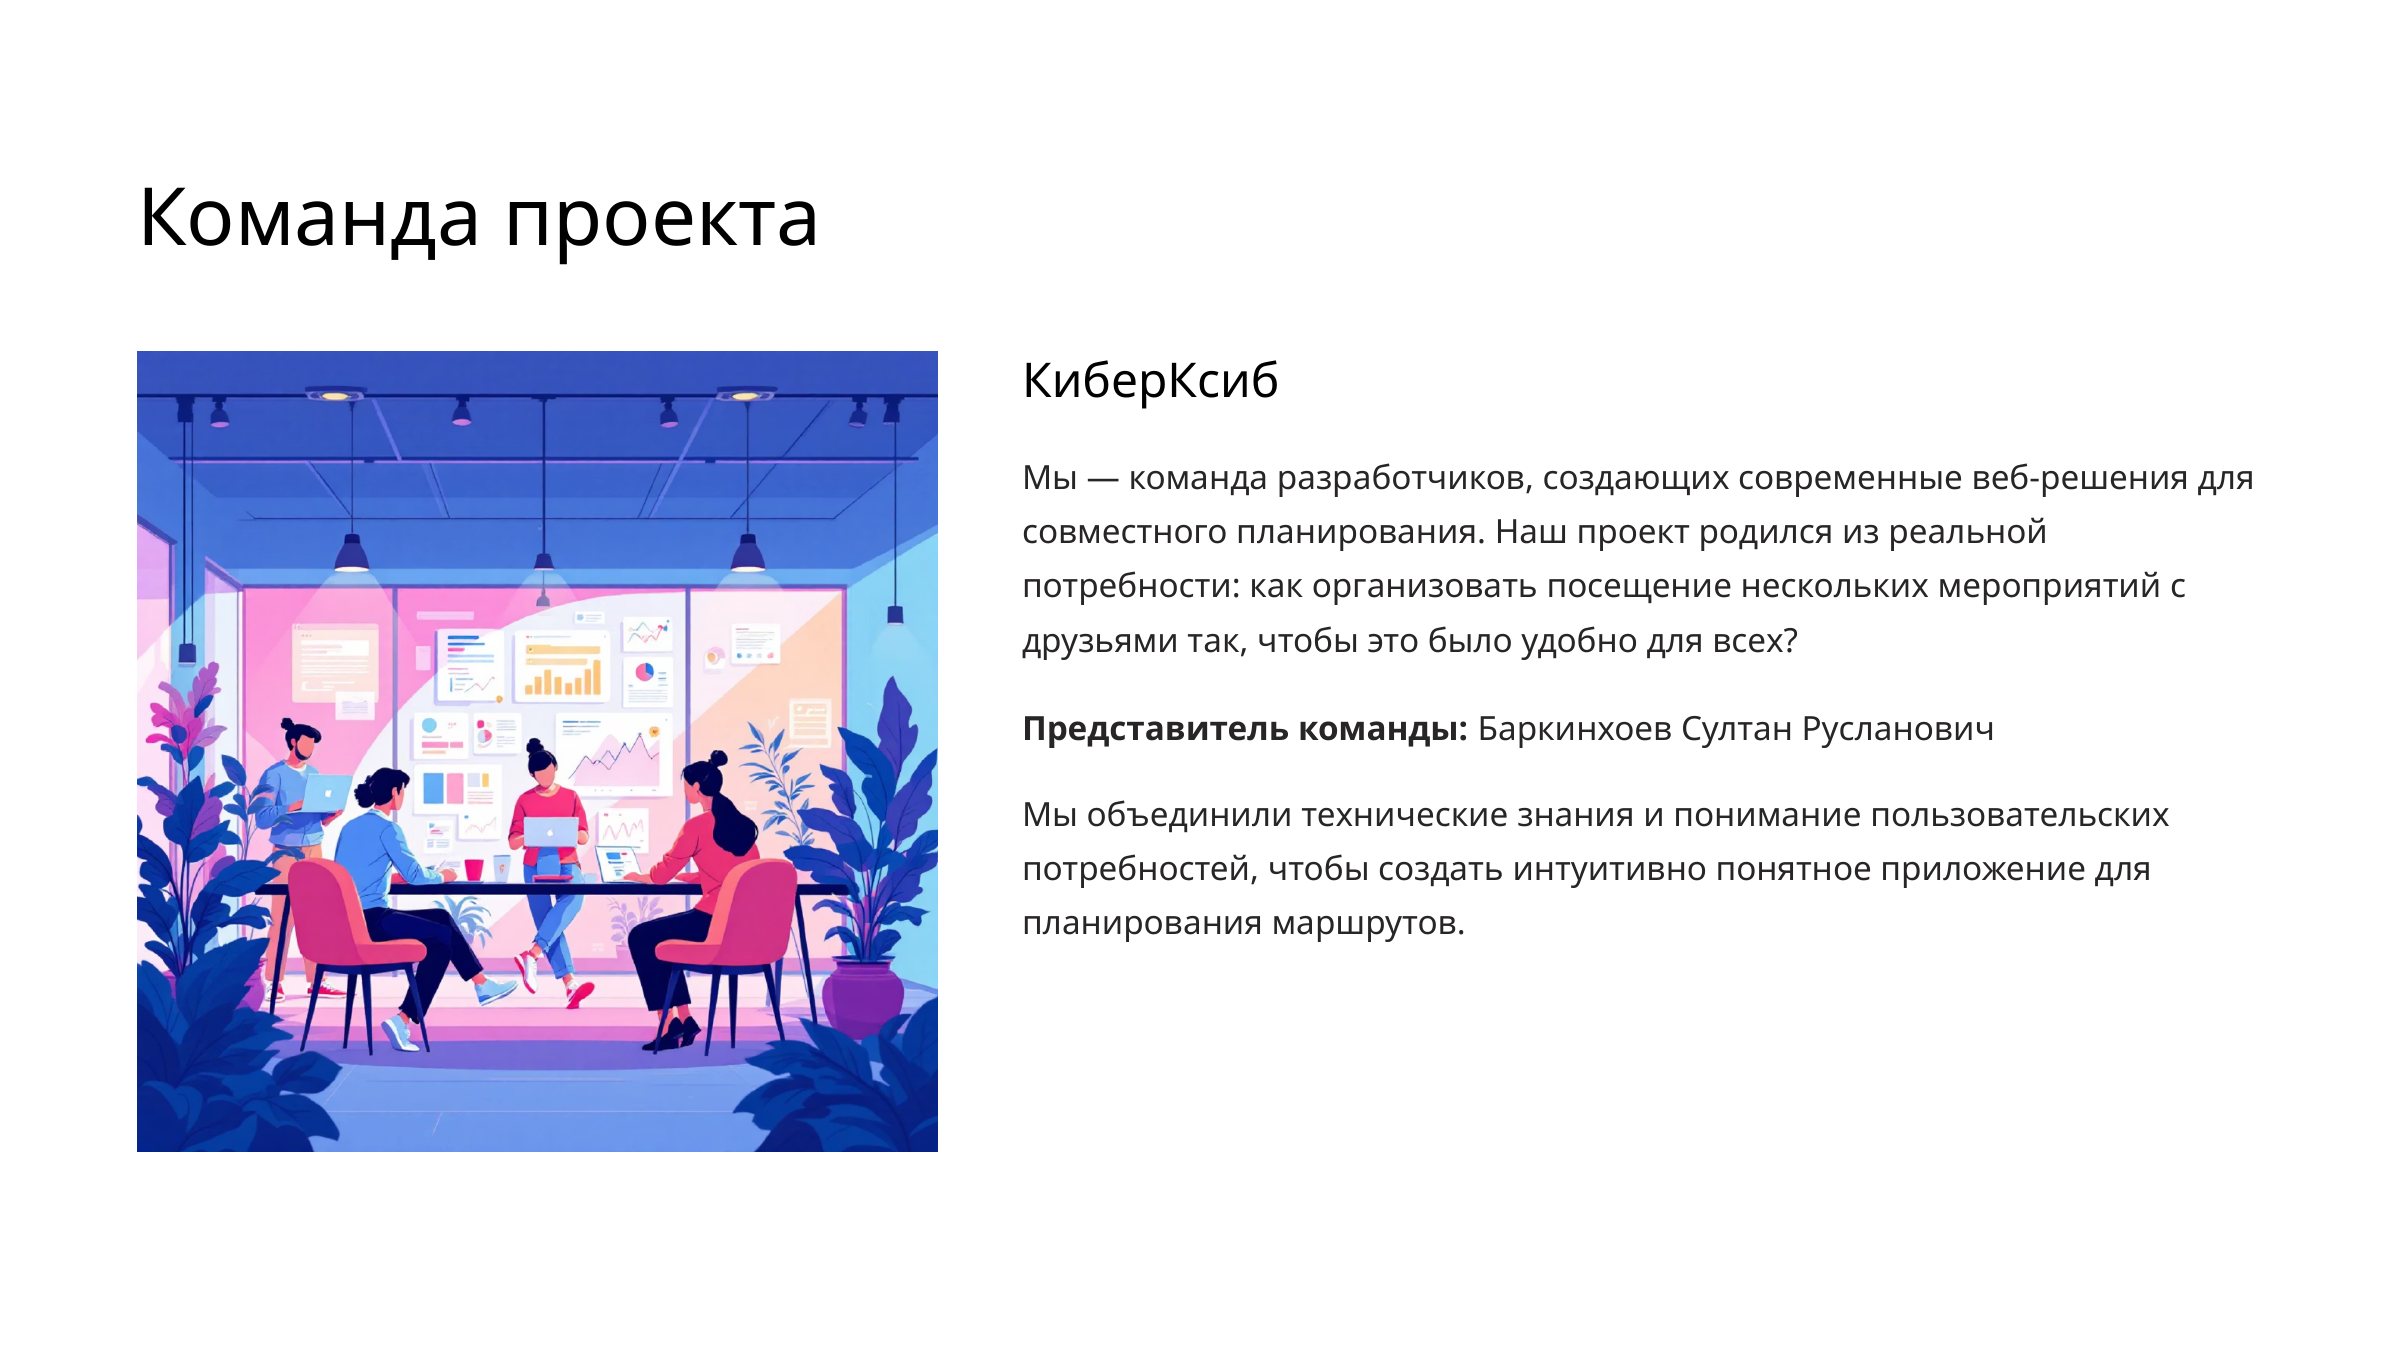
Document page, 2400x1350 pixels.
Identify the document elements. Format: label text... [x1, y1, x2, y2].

text_box Команда проекта [137, 160, 946, 262]
picture [137, 351, 938, 1152]
text_box Мы — команда разработчиков, создающих современные веб-решения для совместного планирования. Наш проект родился из реальной потребности: как организовать посещение нескольких мероприятий с друзьями так, чтобы это было удобно для всех? [1022, 442, 2264, 662]
text_box Представитель команды: Баркинхоев Султан Русланович [1022, 692, 2264, 748]
text_box Мы объединили технические знания и понимание пользовательских потребностей, чтобы создать интуитивно понятное приложение для планирования маршрутов. [1022, 778, 2264, 944]
text_box КиберКсиб [1022, 347, 1508, 408]
